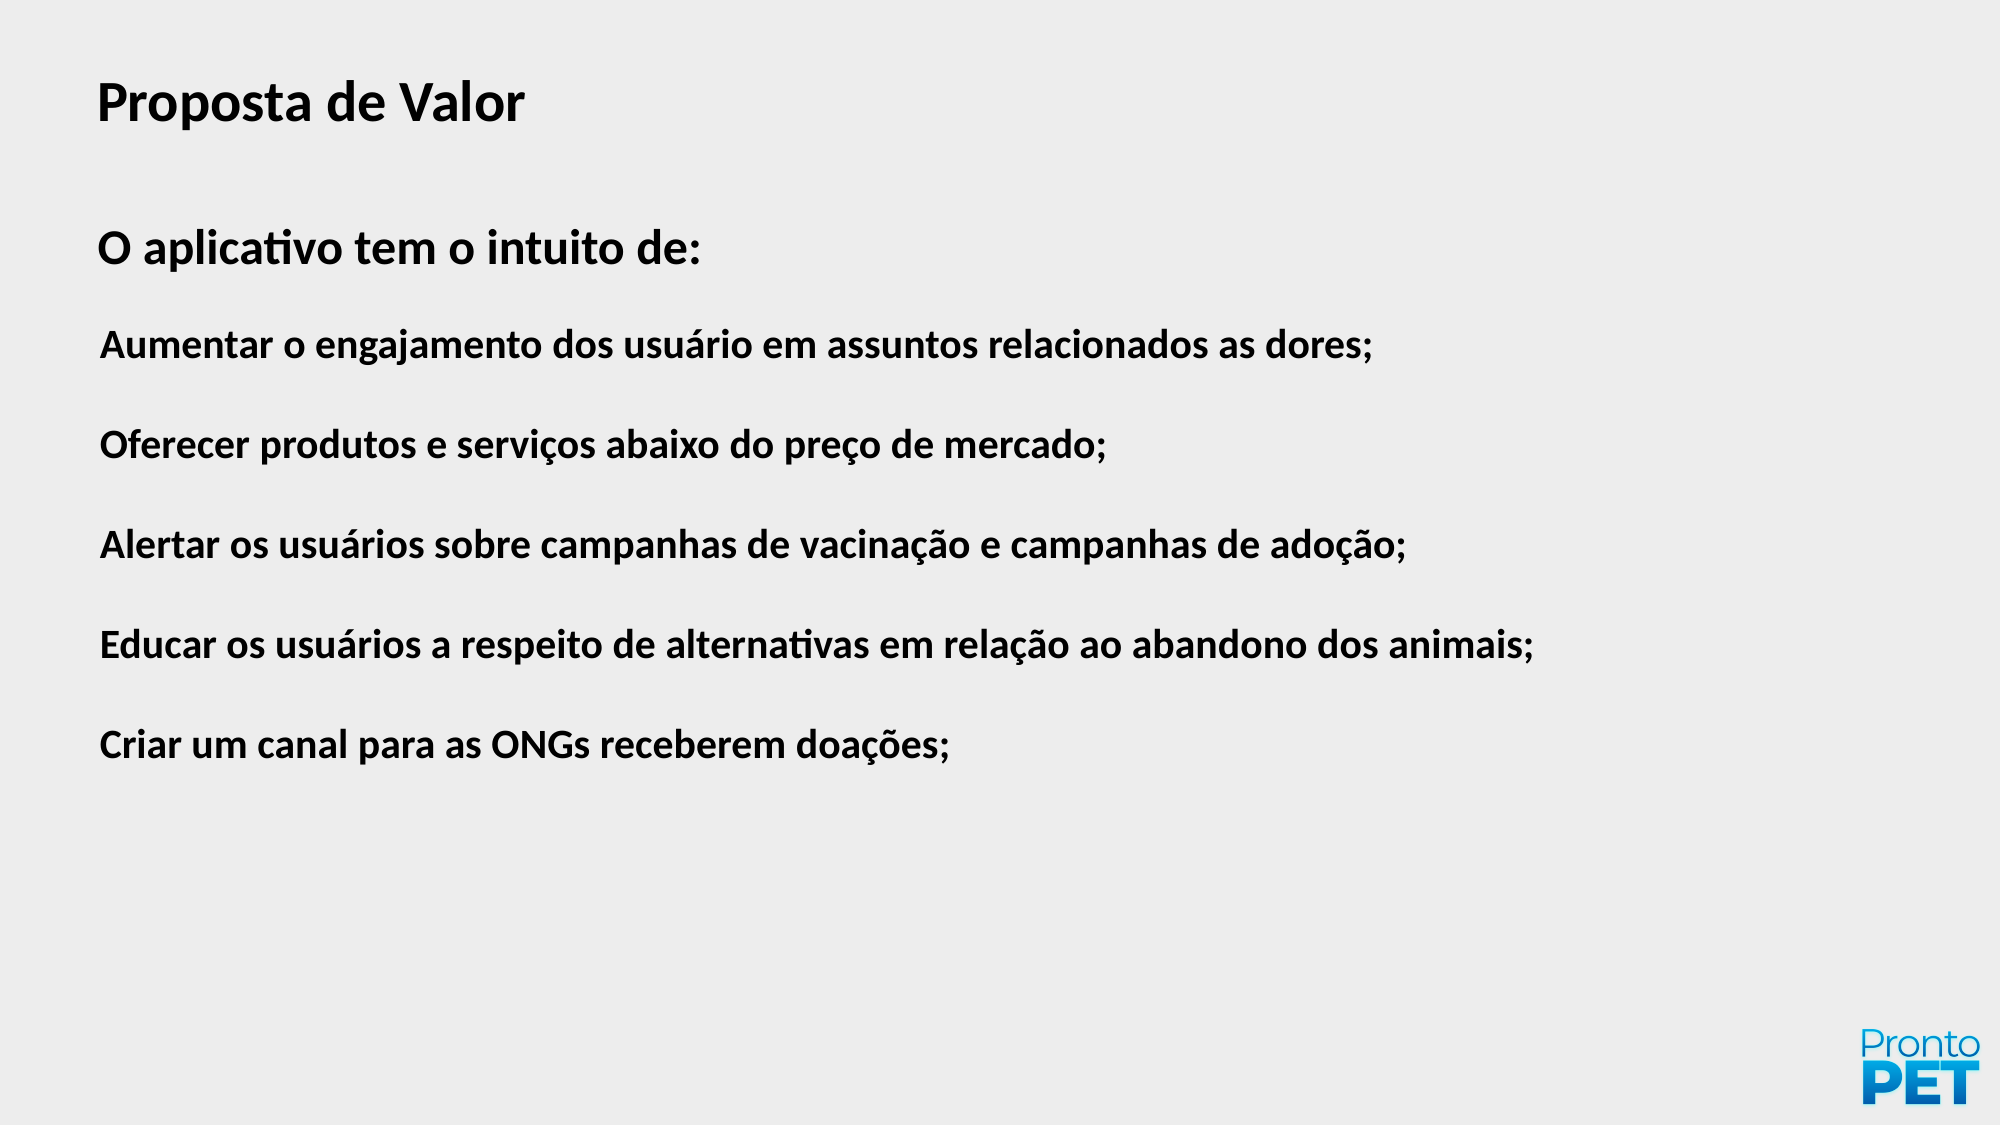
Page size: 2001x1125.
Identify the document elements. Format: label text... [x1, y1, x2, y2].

text_box Proposta de Valor [82, 55, 542, 140]
text_box Aumentar o engajamento dos usuário em assuntos relacionados as dores; Oferecer produtos e serviços abaixo do preço de mercado; Alertar os usuários sobre campanhas de vacinação e campanhas de adoção; Educar os usuários a respeito de alternativas em relação ao abandono dos animais; Criar um canal para as ONGs receberem doações; [85, 309, 1551, 775]
text_box O aplicativo tem o intuito de: [82, 207, 718, 283]
picture [1858, 1026, 1984, 1110]
